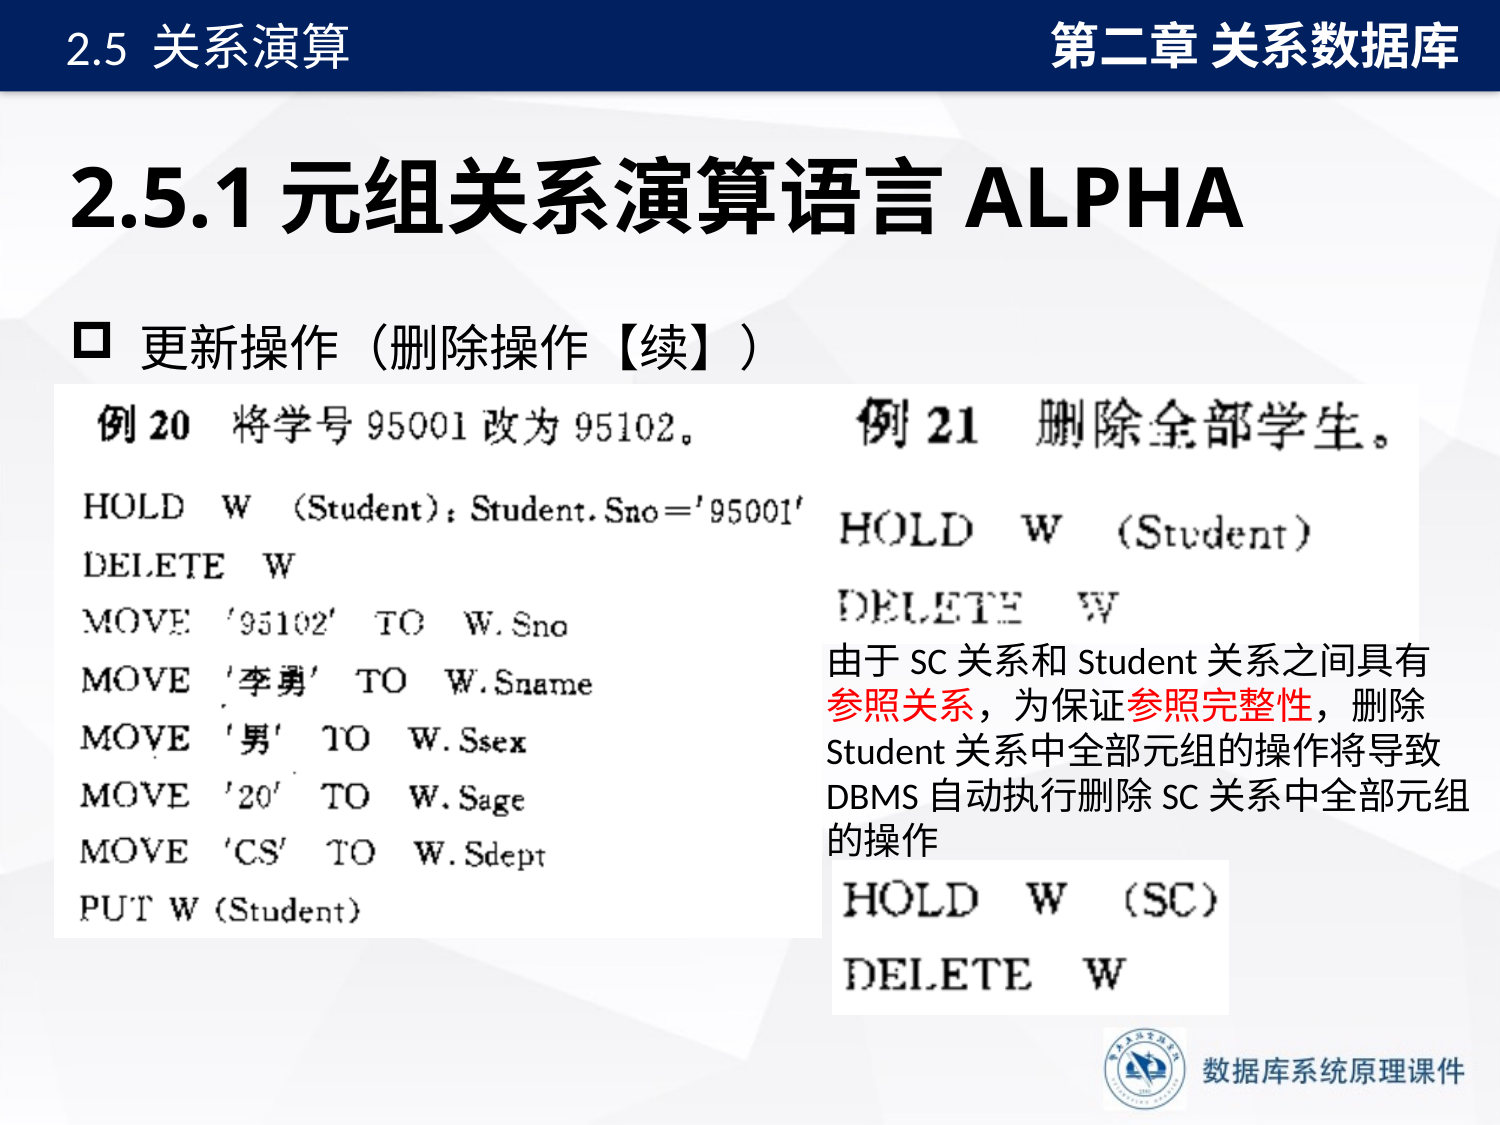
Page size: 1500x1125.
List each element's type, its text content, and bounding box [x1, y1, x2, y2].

picture [0, 92, 1500, 1125]
text_box 第二章 关系数据库 [1034, 7, 1476, 82]
list 更新操作（删除操作【续】） [54, 869, 1349, 1023]
text_box 由于SC关系和Student关系之间具有 参照关系，为保证参照完整性，删除 Student关系中全部元组的操作将导致 DBMS自动执行删除SC关系中全部元组 的操作 [822, 629, 1486, 869]
text_box 2.5 关系演算 [50, 8, 367, 83]
list 更新操作（删除操作【续】） [54, 308, 1349, 384]
title 2.5.1元组关系演算语言ALPHA [54, 100, 1349, 308]
text_box [0, 0, 1500, 92]
